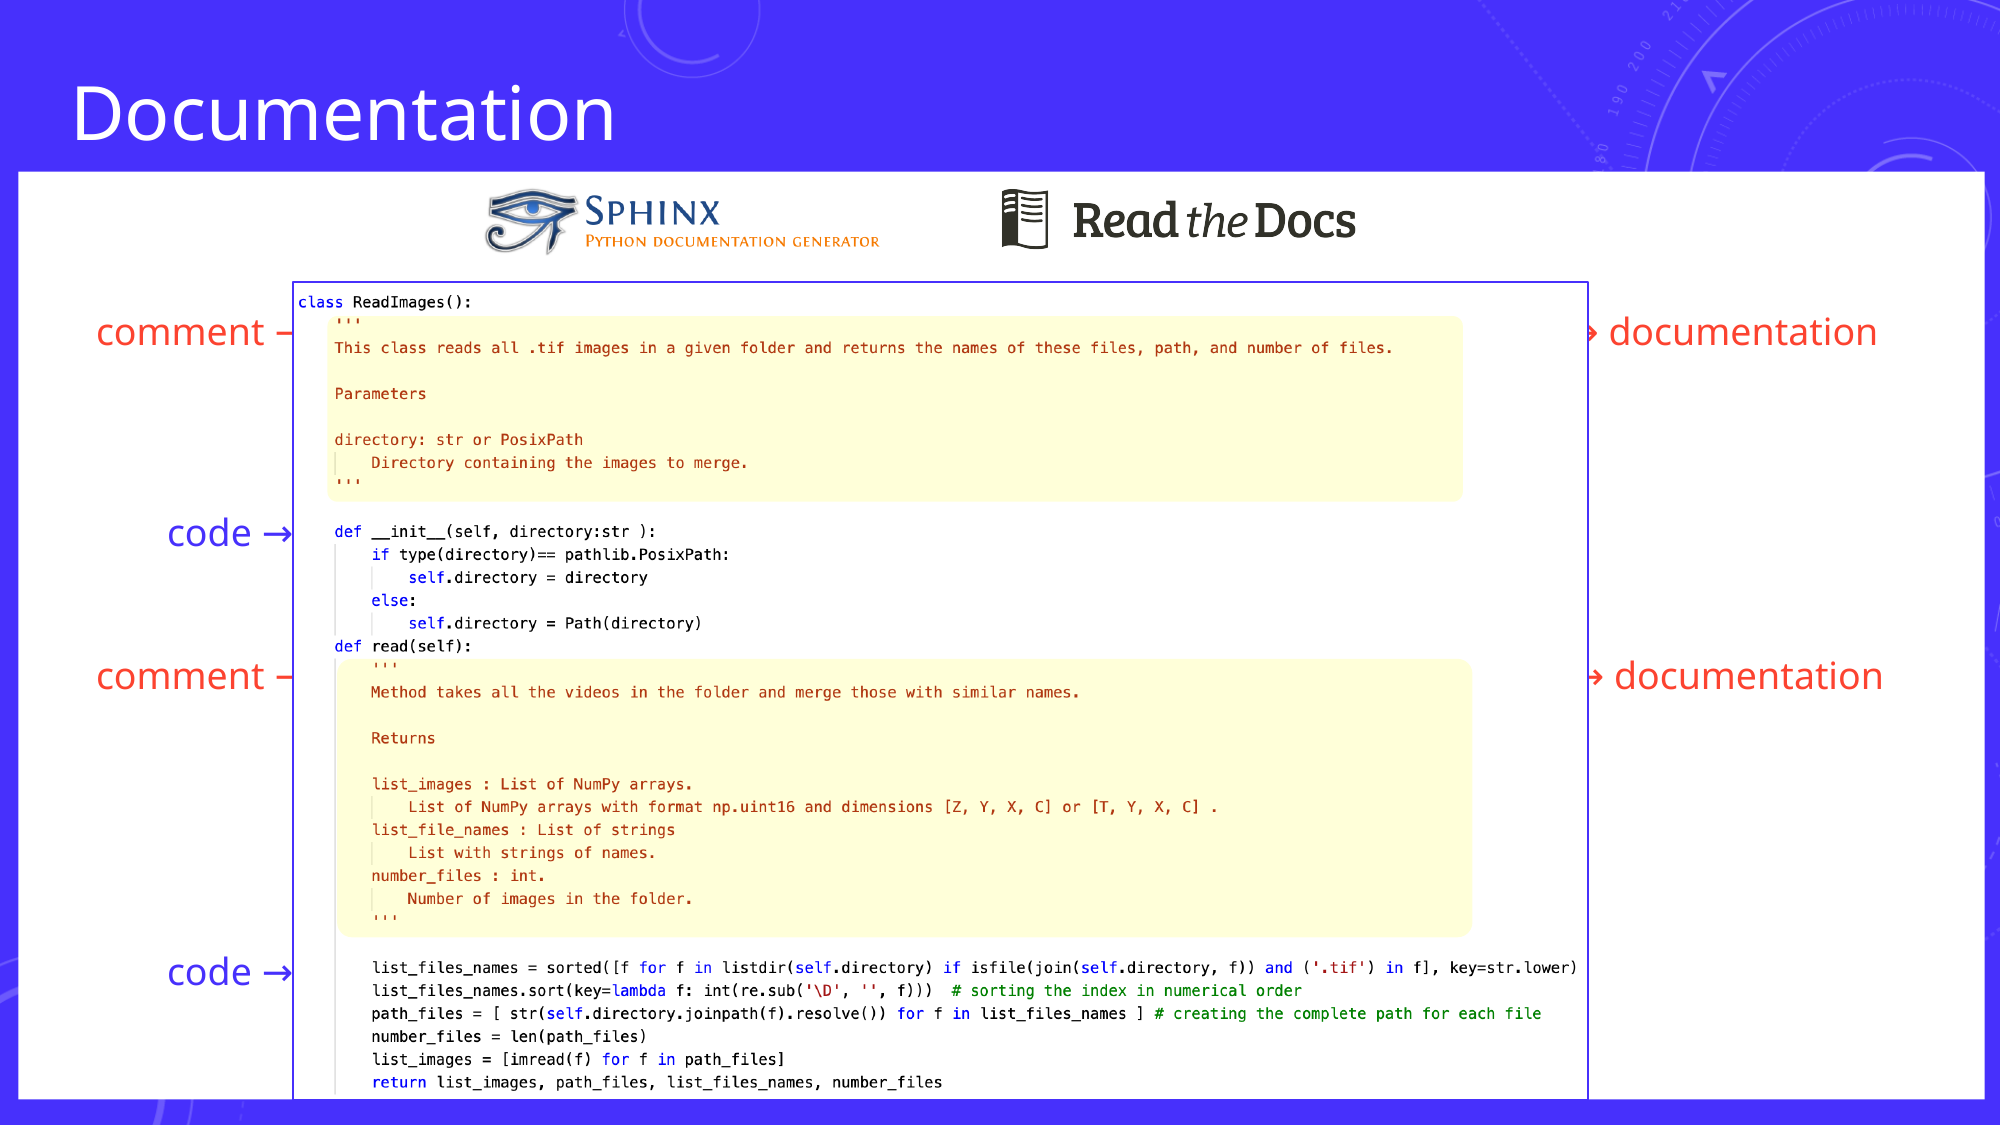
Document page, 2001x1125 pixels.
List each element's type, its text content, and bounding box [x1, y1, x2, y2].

picture [0, 0, 2000, 1125]
text_box comment → [74, 644, 287, 705]
text_box → documentation [1592, 644, 1906, 705]
text_box code → [132, 940, 287, 1001]
text_box → documentation [1592, 300, 1901, 361]
text_box comment → [74, 300, 287, 361]
text_box code → [132, 501, 287, 562]
text_box [17, 170, 1986, 1101]
text_box Documentation [55, 60, 1893, 172]
